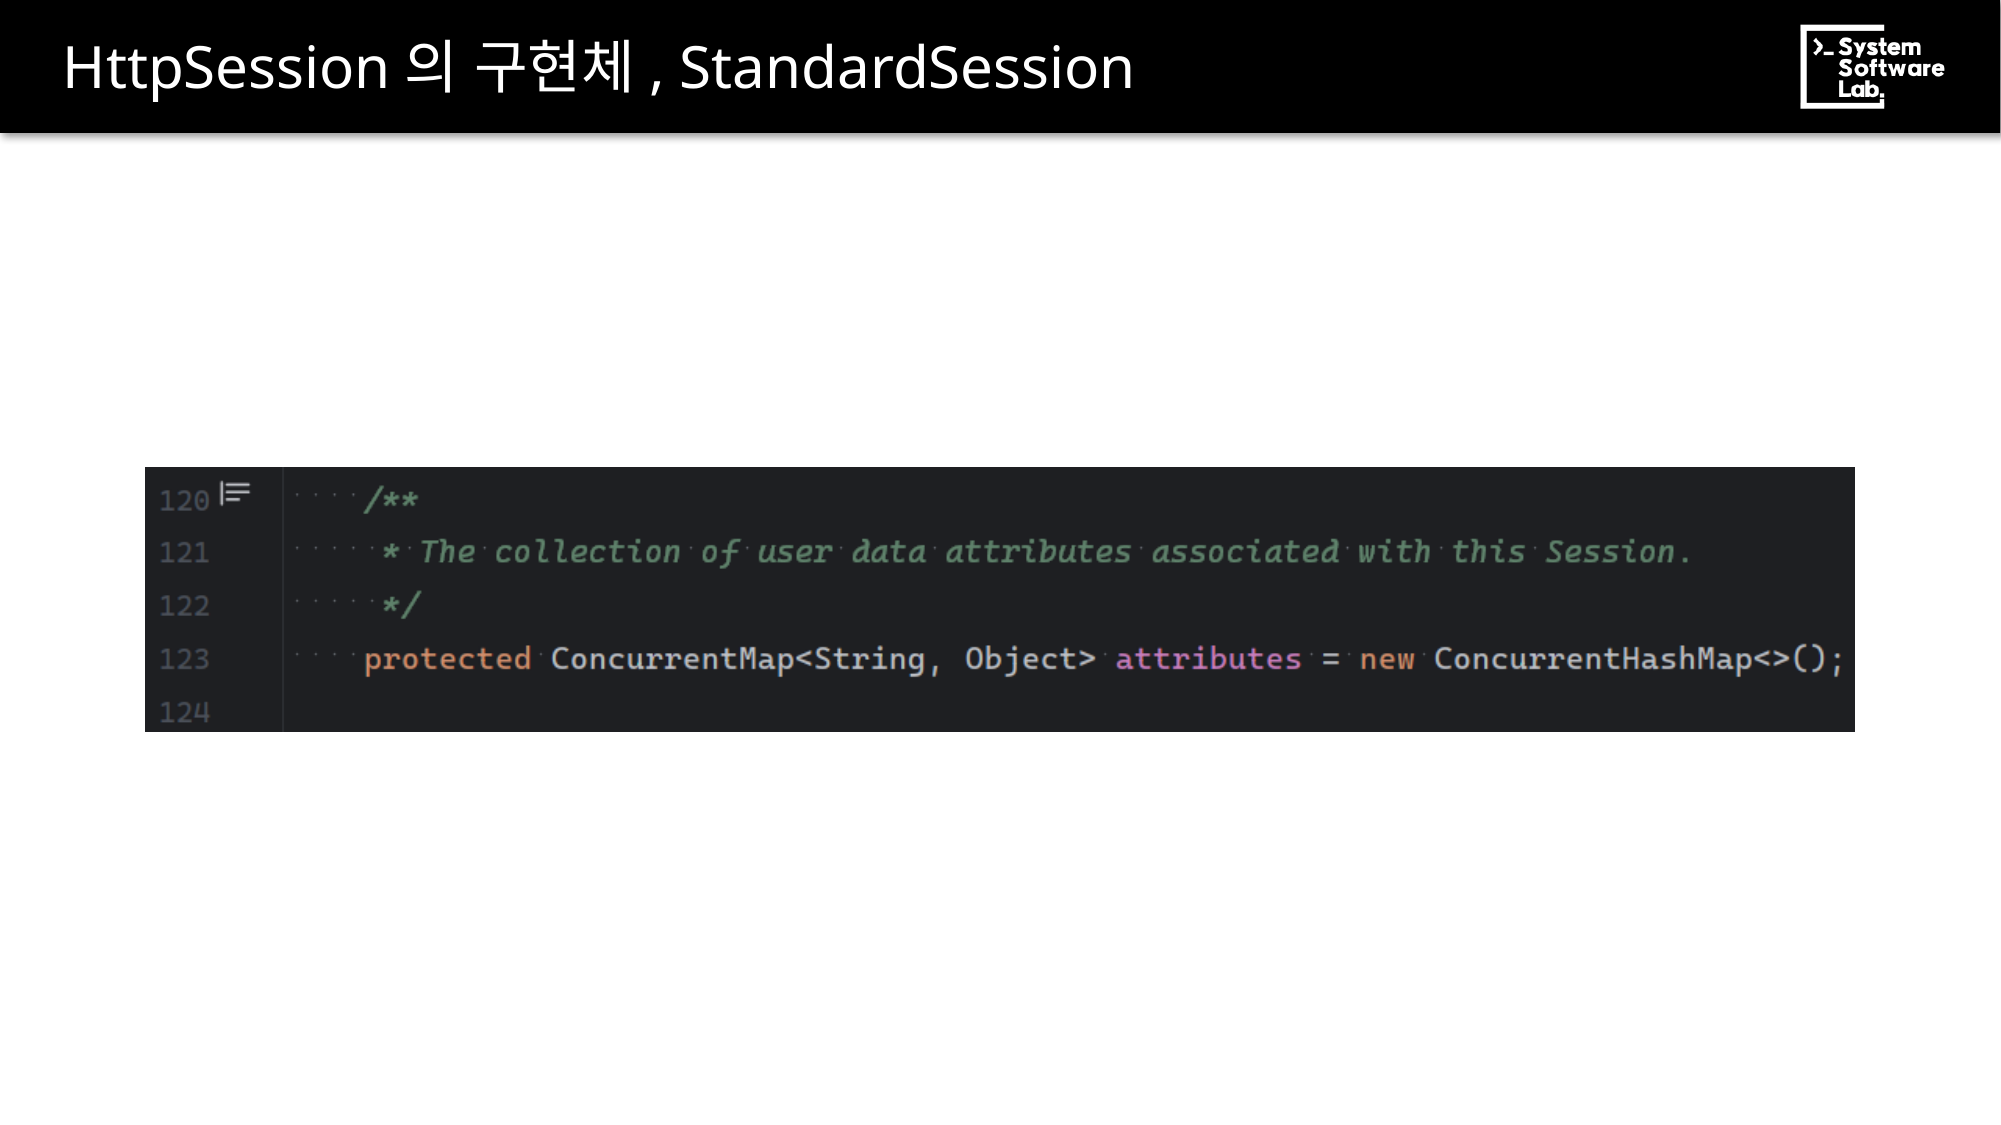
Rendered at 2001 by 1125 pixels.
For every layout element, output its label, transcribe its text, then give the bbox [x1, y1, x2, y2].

title HttpSession의 구현체, StandardSession [47, 20, 1929, 110]
picture [144, 467, 1856, 733]
picture [1790, 12, 1953, 118]
